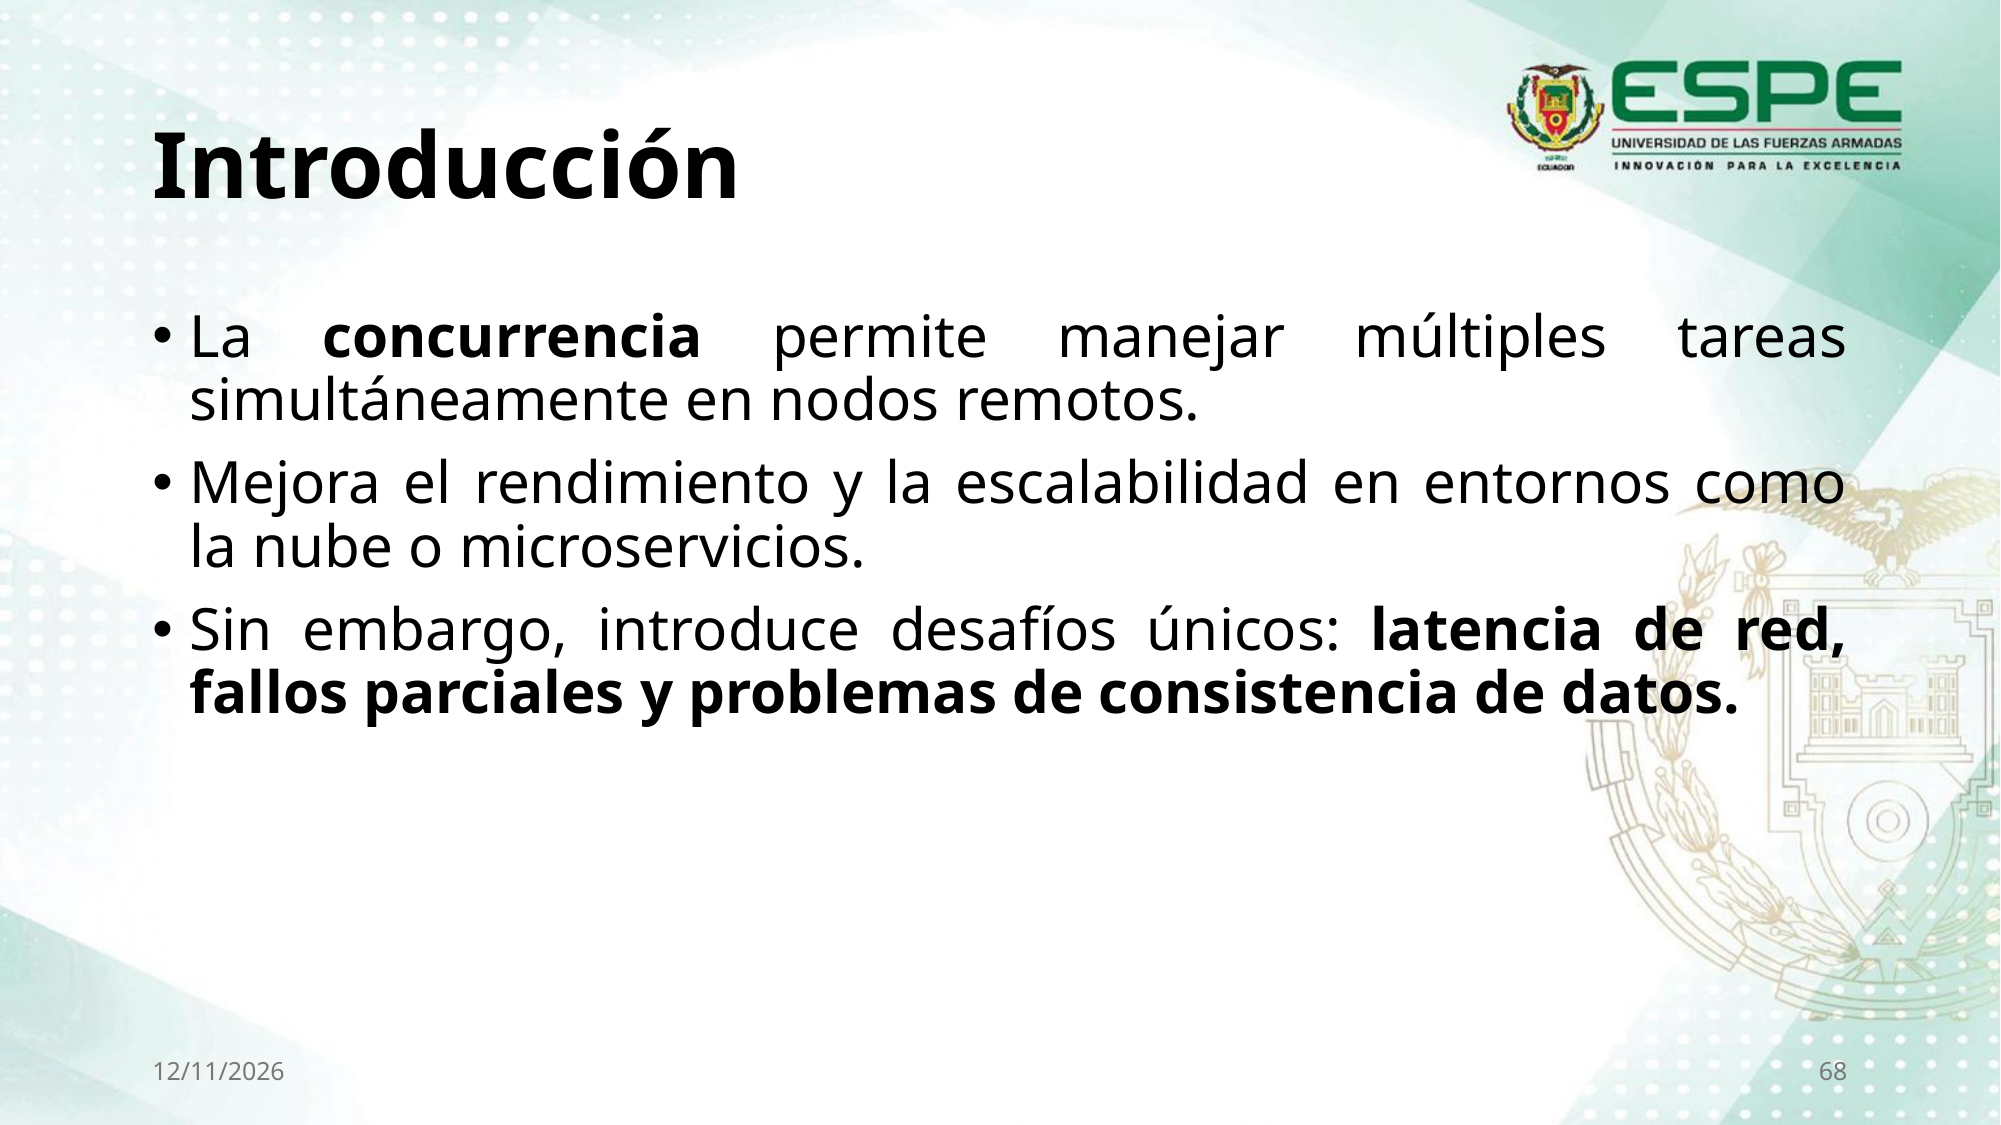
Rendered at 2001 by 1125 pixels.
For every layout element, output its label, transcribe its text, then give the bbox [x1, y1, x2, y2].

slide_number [137, 1042, 588, 1103]
title Introducción [137, 59, 1863, 278]
list La concurrencia permite manejar múltiples tareas simultáneamente en nodos remotos. Mejora el rendimiento y la escalabilidad en entornos como la nube o microservicios. Sin embargo, introduce desafíos únicos: latencia de red, fallos parciales y problemas de consistencia de datos. [137, 299, 1863, 1014]
slide_number 68 [1412, 1042, 1863, 1103]
picture [0, 0, 2001, 1125]
